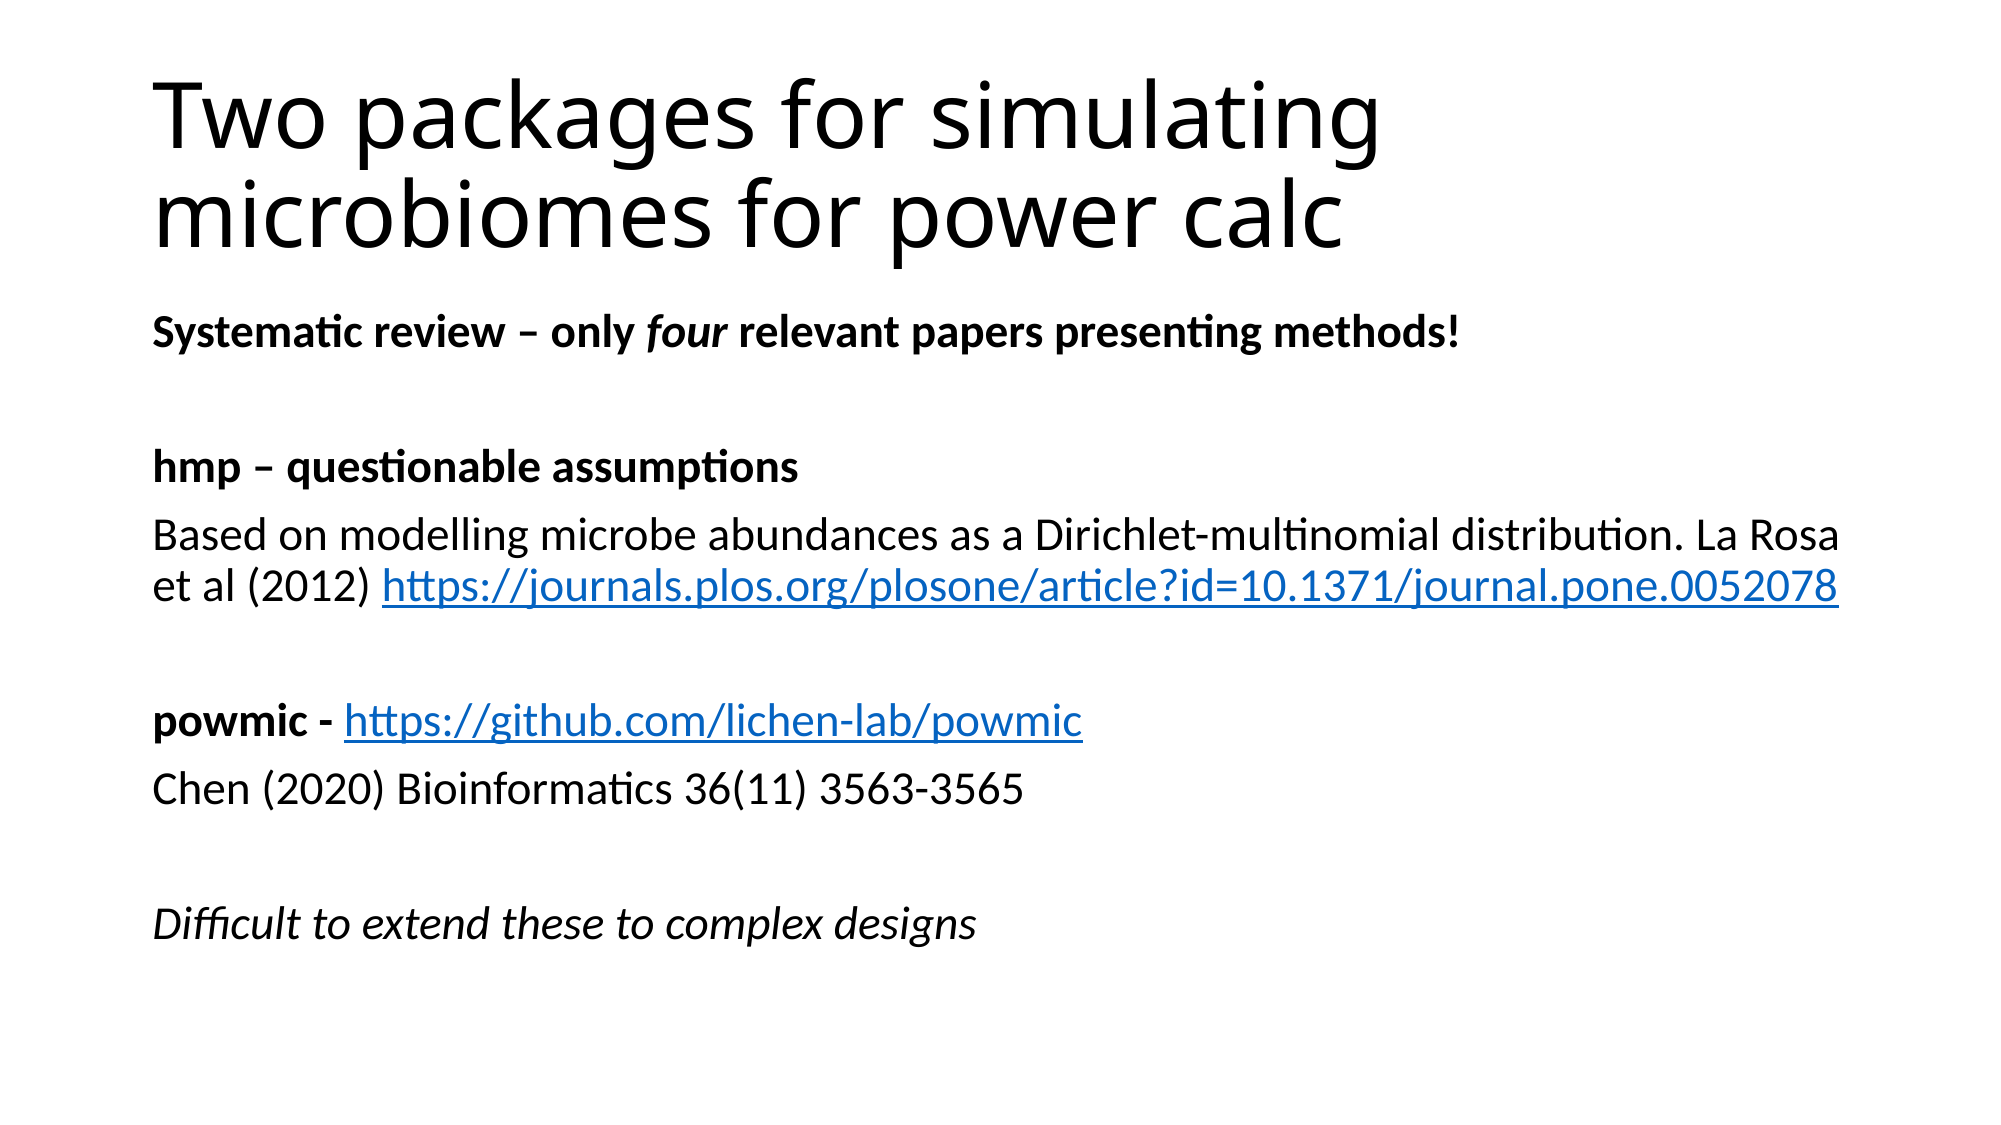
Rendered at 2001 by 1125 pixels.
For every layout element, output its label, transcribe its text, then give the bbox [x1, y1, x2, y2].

title Two packages for simulating microbiomes for power calc [137, 59, 1863, 278]
list Systematic review – only four relevant papers presenting methods! hmp – questionable assumptions Based on modelling microbe abundances as a Dirichlet-multinomial distribution. La Rosa et al (2012) https://journals.plos.org/plosone/article?id=10.1371/journal.pone.0052078 powmic - https://github.com/lichen-lab/powmic Chen (2020) Bioinformatics 36(11) 3563-3565 Difficult to extend these to complex designs [137, 299, 1863, 1014]
